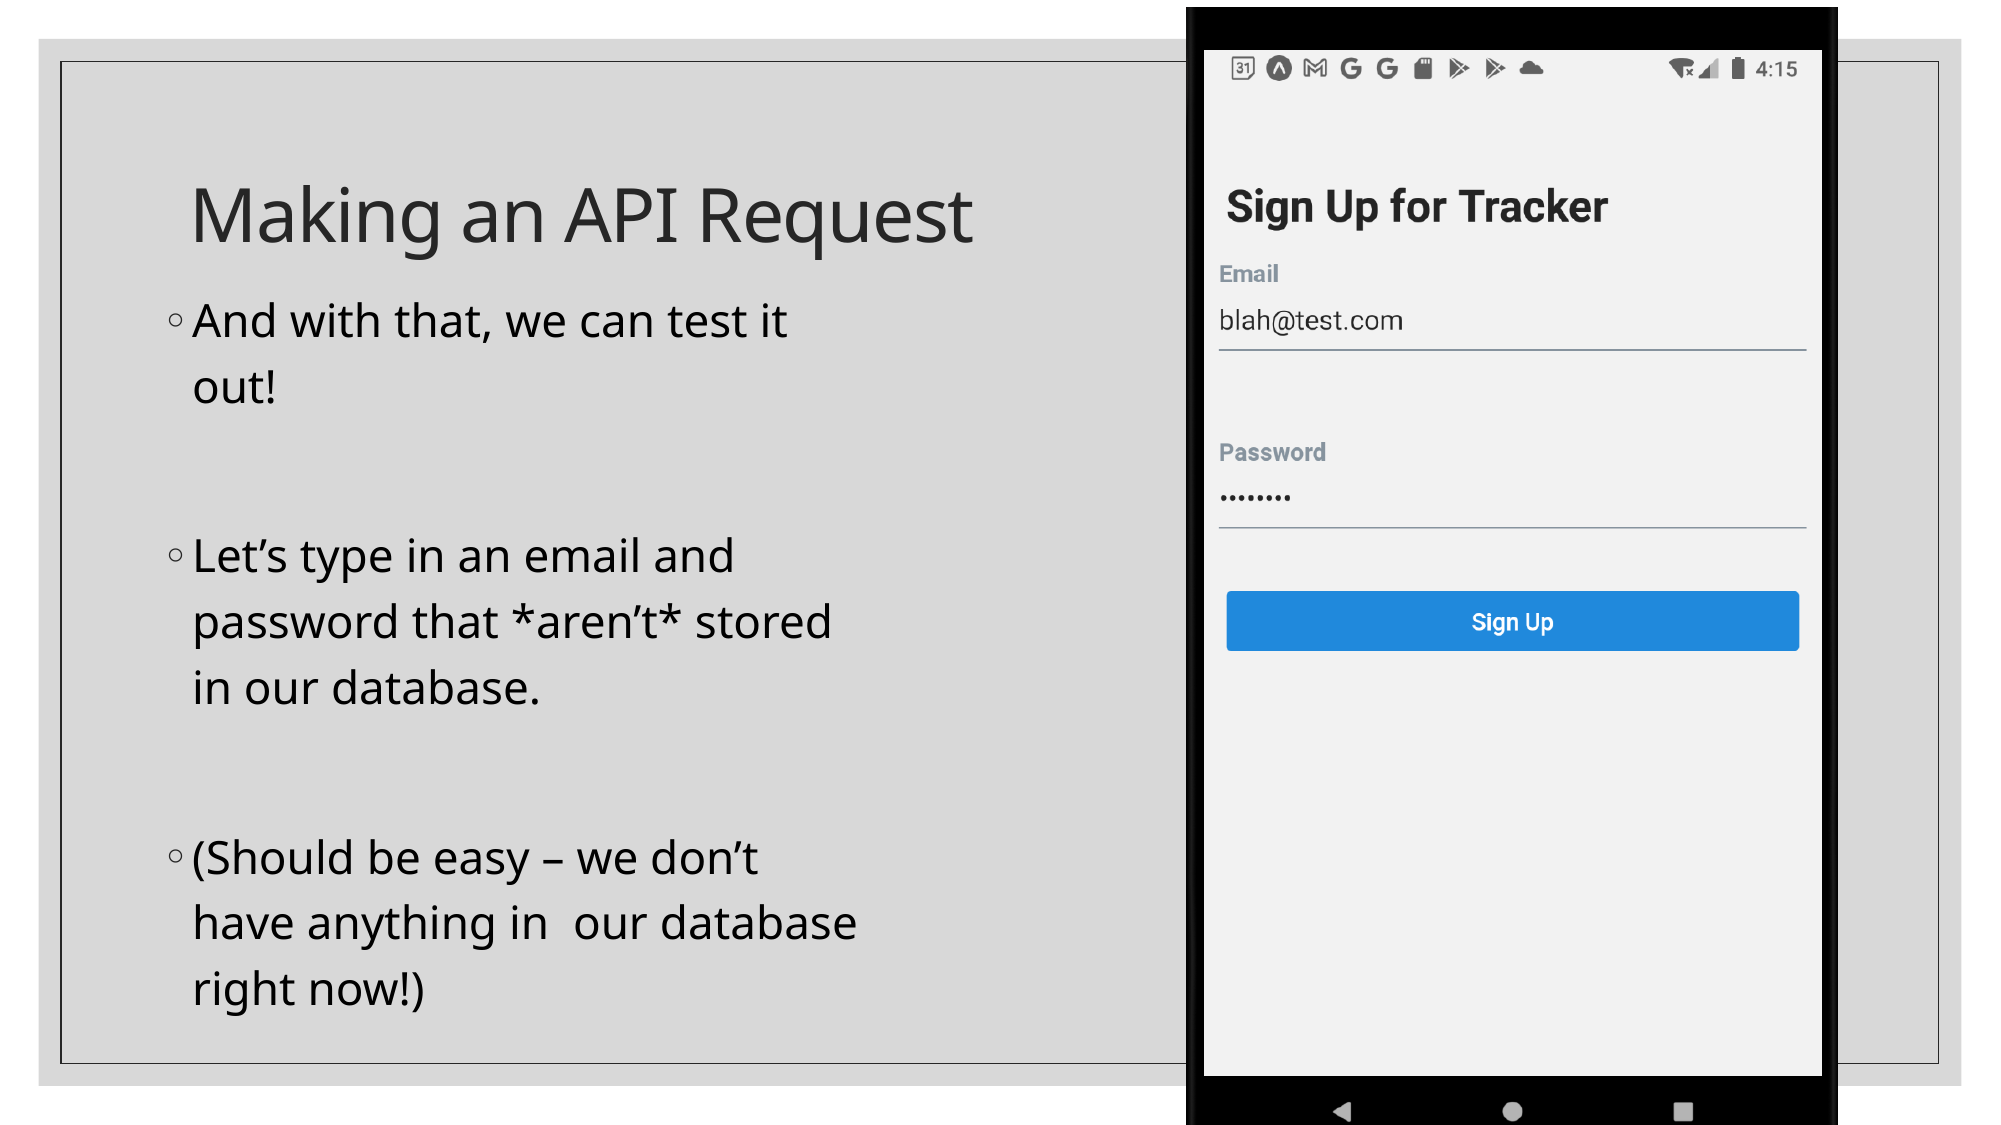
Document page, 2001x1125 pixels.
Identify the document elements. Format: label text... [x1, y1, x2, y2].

list And with that, we can test it out! Let’s type in an email and password that *aren’t* stored in our database. (Should be easy – we don’t have anything in our database right now!) [147, 273, 886, 1029]
title Making an API Request [174, 105, 1180, 331]
picture [1186, 7, 1838, 1125]
